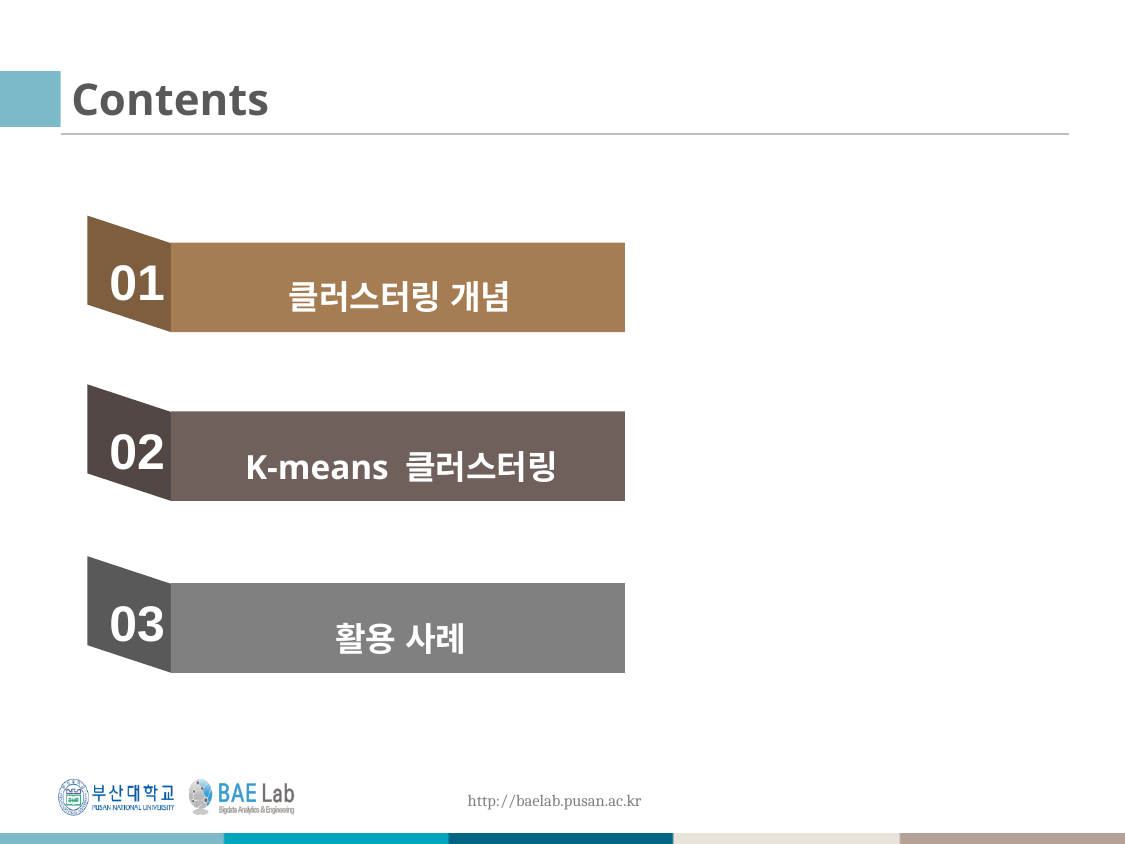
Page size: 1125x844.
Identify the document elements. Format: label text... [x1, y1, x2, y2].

title Contents [56, 71, 1069, 125]
picture [186, 776, 300, 816]
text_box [87, 384, 626, 502]
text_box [87, 555, 626, 674]
picture [55, 775, 175, 819]
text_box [87, 215, 626, 333]
picture [673, 833, 1125, 844]
picture [0, 833, 448, 844]
